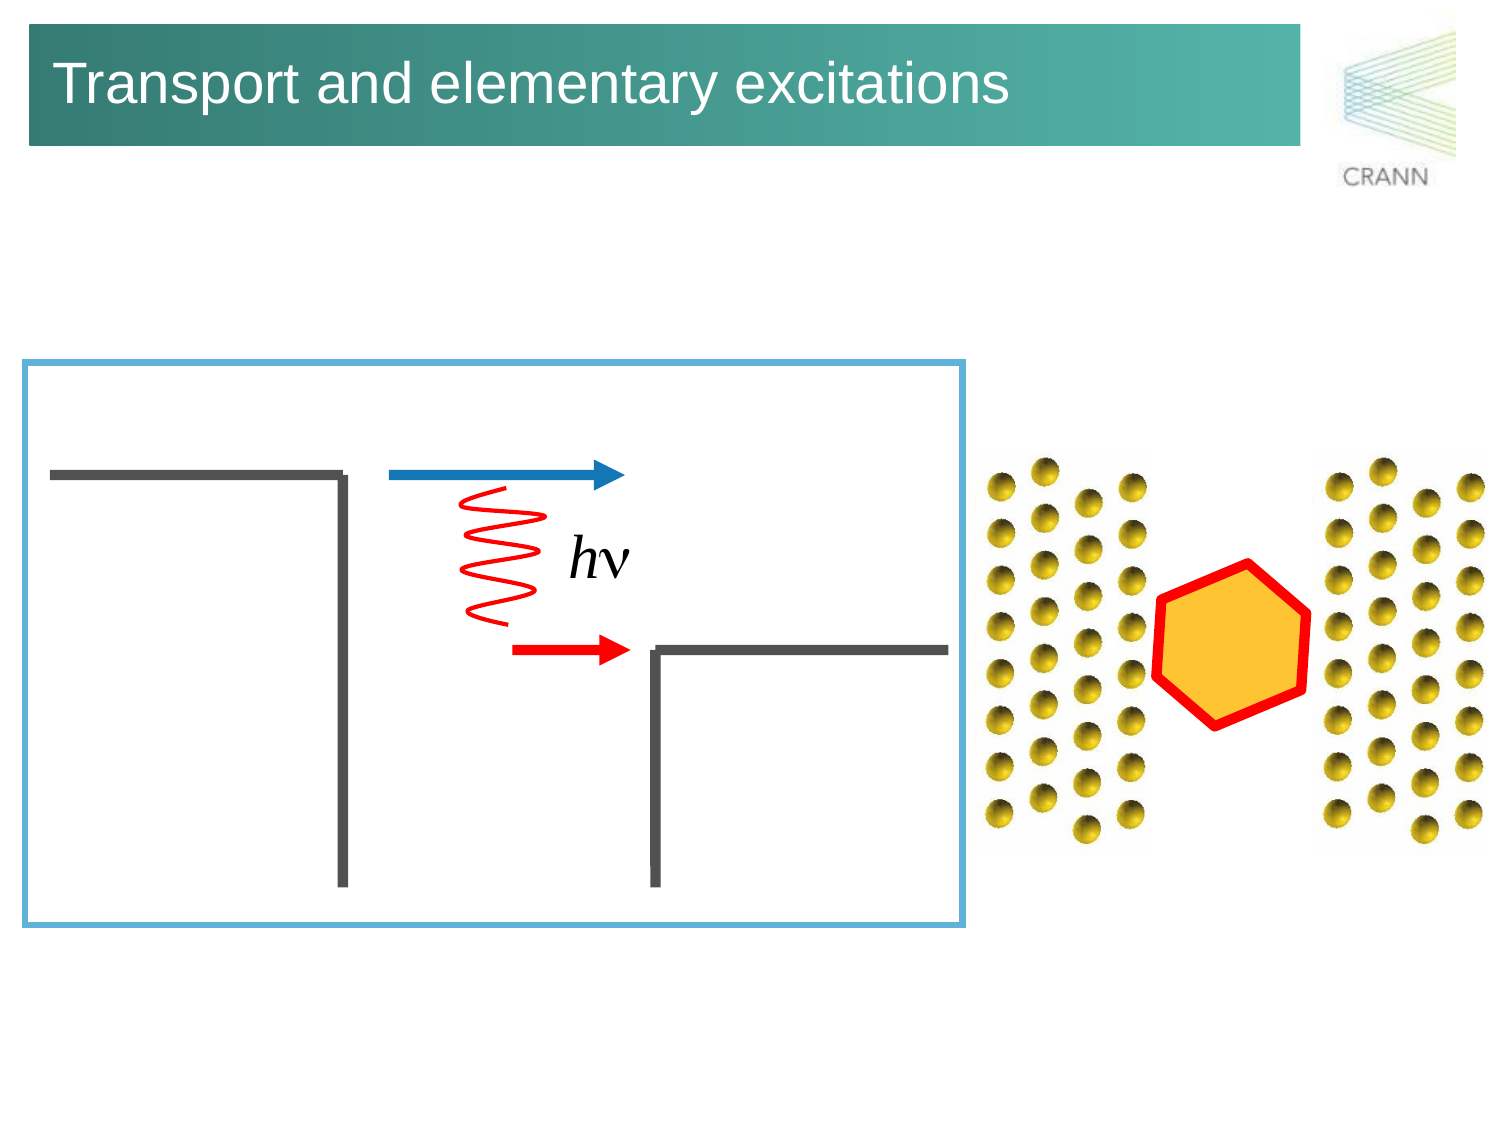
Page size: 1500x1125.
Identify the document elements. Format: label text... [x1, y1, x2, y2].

title Transport and elementary excitations [37, 37, 1251, 138]
picture [974, 449, 1151, 487]
picture [974, 714, 1151, 857]
text_box [24, 362, 963, 925]
text_box [29, 24, 1301, 146]
picture [1299, 12, 1456, 209]
picture [1312, 449, 1488, 857]
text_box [454, 487, 1313, 714]
